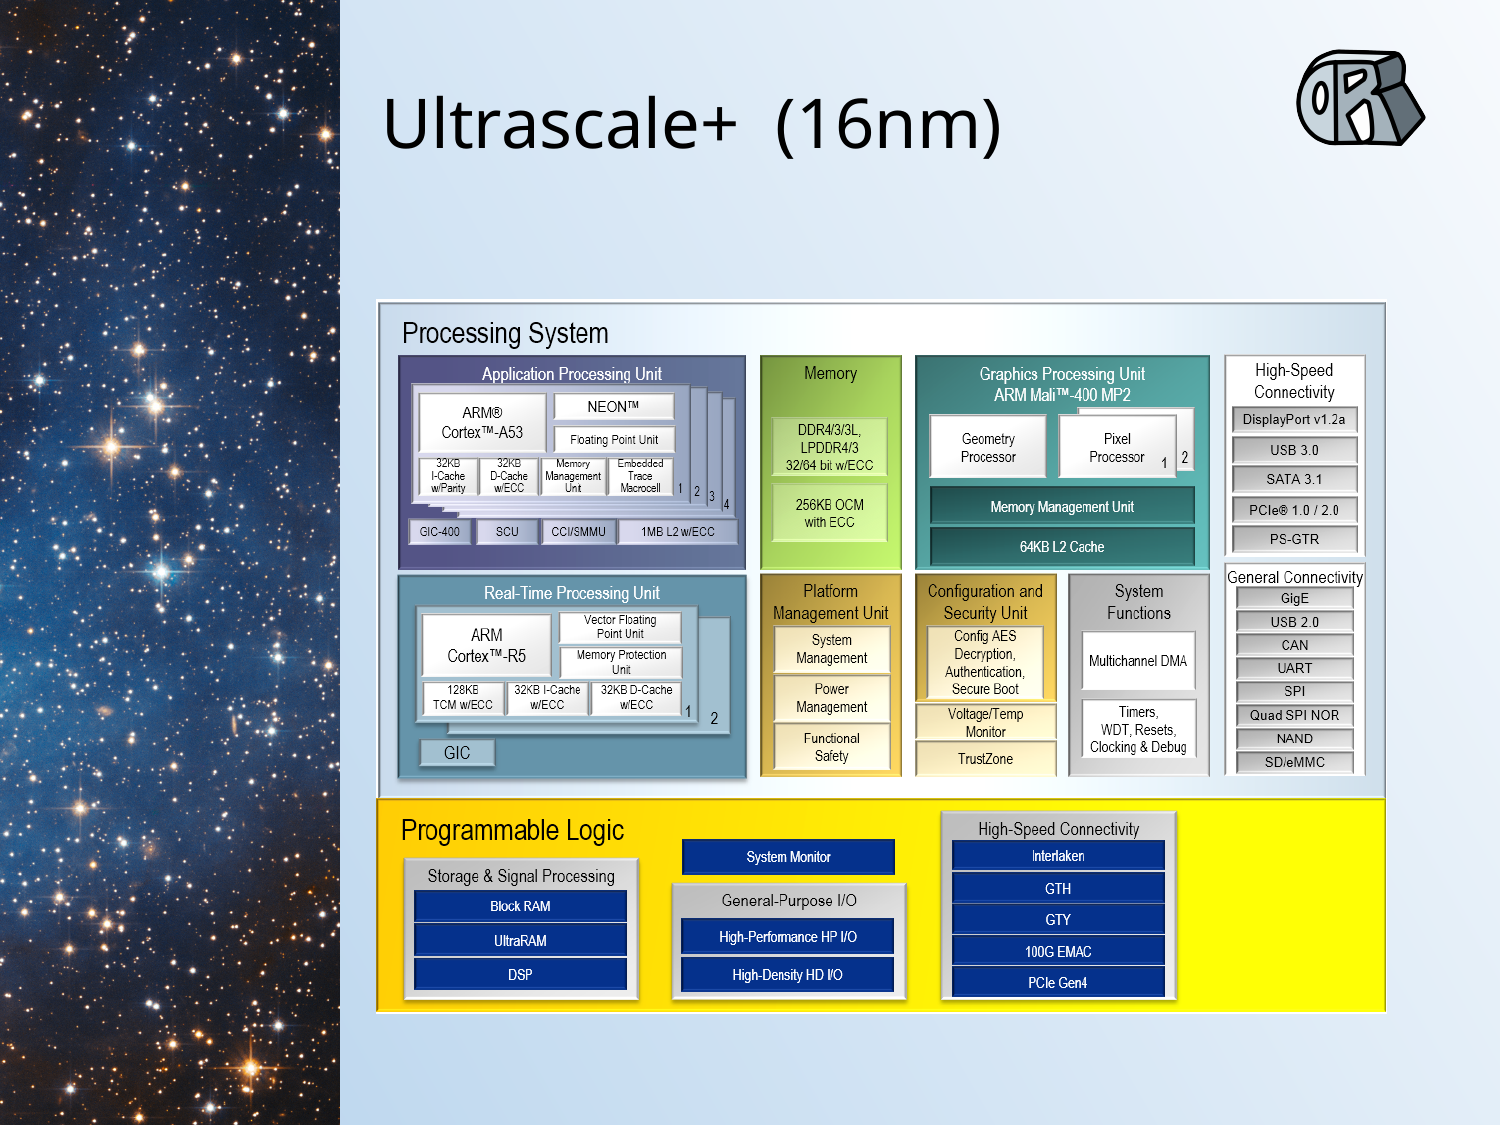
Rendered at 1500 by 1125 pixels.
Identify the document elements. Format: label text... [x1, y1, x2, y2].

picture [1260, 0, 1458, 197]
title Ultrascale+ (16nm) [366, 59, 1397, 193]
picture [0, 0, 340, 1125]
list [375, 299, 1387, 1014]
